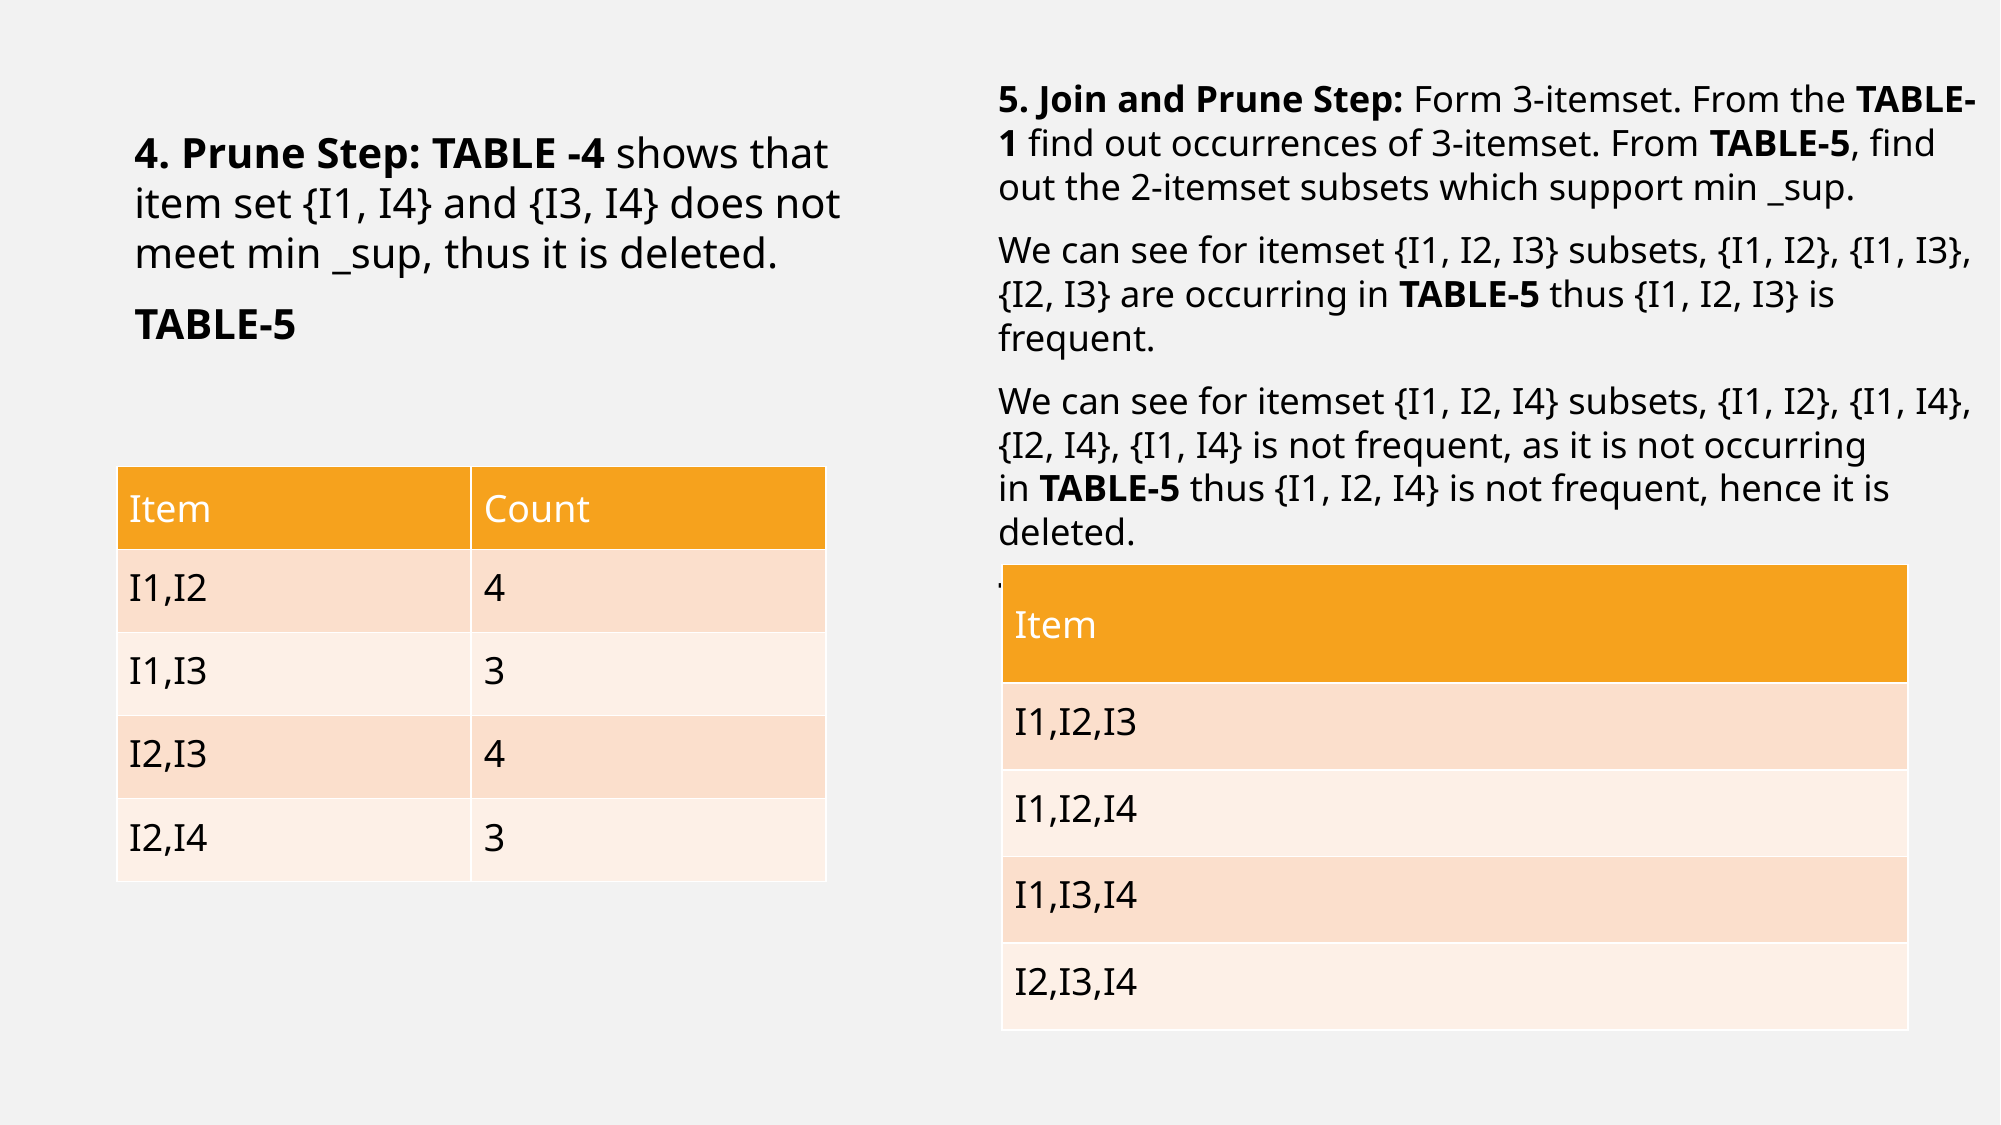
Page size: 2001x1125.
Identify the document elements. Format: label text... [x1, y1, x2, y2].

table_header Item [118, 467, 470, 549]
table_header Count [472, 467, 825, 549]
table_cell I1,I3 [118, 633, 470, 715]
list 5. Join and Prune Step: Form 3-itemset. From the TABLE- 1 find out occurrences of 3-itemset. From TABLE-5, find out the 2-itemset subsets which support min _sup. We can see for itemset {I1, I2, I3} subsets, {I1, I2}, {I1, I3}, {I2, I3} are occurring in TABLE-5 thus {I1, I2, I3} is frequent. We can see for itemset {I1, I2, I4} subsets, {I1, I2}, {I1, I4}, {I2, I4}, {I1, I4} is not frequent, as it is not occurring in TABLE-5 thus {I1, I2, I4} is not frequent, hence it is deleted. TABLE-6 [983, 69, 2000, 673]
table_cell I2,I3 [118, 716, 470, 798]
table_cell 3 [472, 633, 825, 715]
table_cell 4 [472, 550, 825, 632]
table_cell 3 [472, 799, 825, 881]
list 4. Prune Step: TABLE -4 shows that item set {I1, I4} and {I3, I4} does not meet min _sup, thus it is deleted. TABLE-5 [104, 84, 872, 427]
table_cell I2,I3,I4 [1003, 944, 1907, 1029]
table_cell 4 [472, 716, 825, 798]
table_cell I1,I2,I3 [1003, 684, 1907, 769]
table_header Item [1003, 565, 1907, 682]
table_cell I1,I2,I4 [1003, 771, 1907, 856]
table_cell I2,I4 [118, 799, 470, 881]
table_cell I1,I3,I4 [1003, 857, 1907, 942]
table_cell I1,I2 [118, 550, 470, 632]
